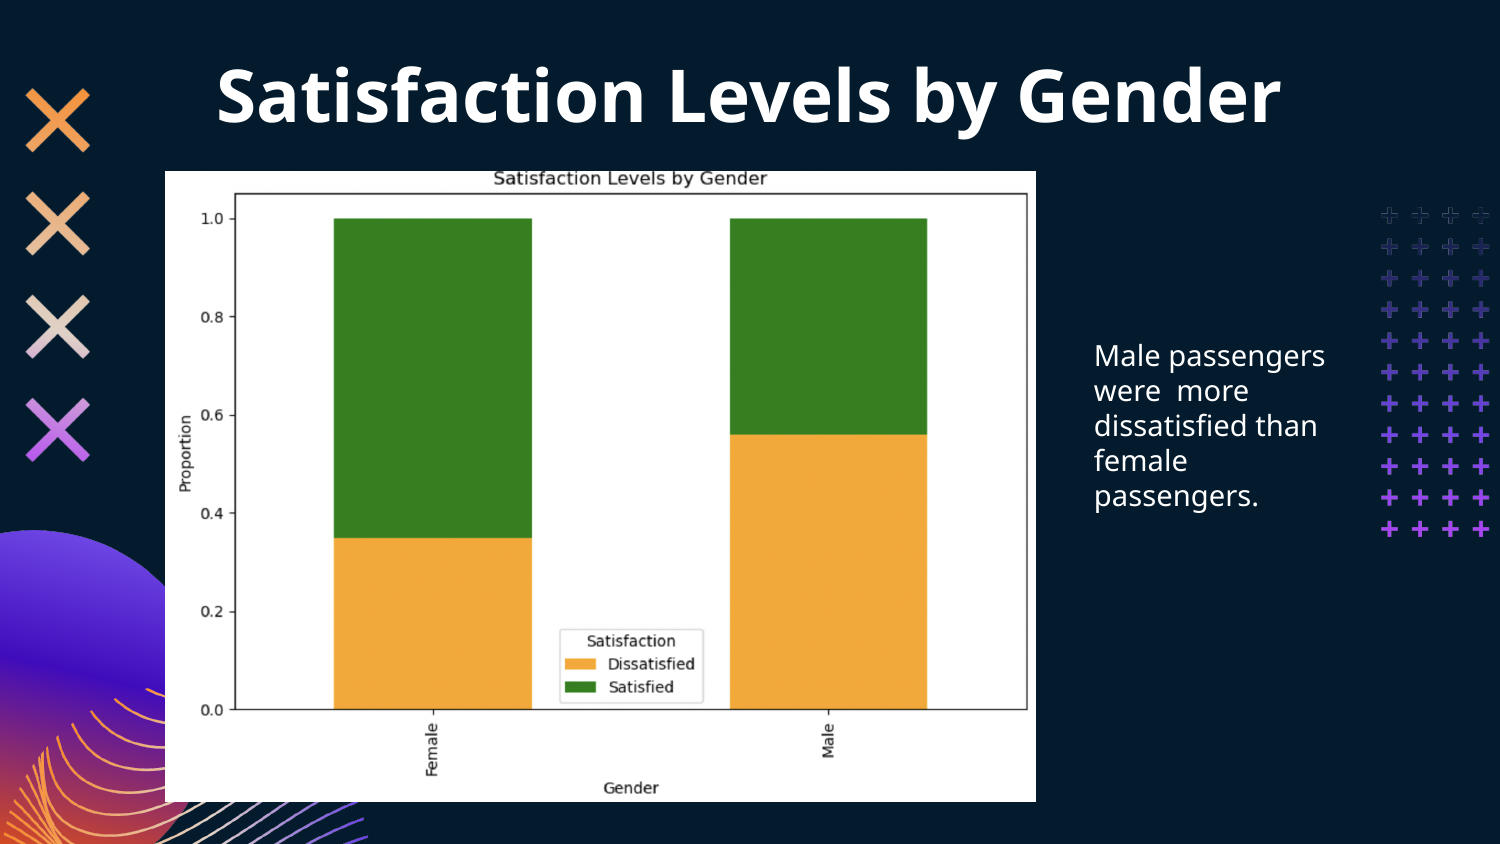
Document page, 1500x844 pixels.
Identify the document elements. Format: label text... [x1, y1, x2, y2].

picture [0, 171, 1036, 844]
picture [1382, 208, 1500, 537]
title Satisfaction Levels by Gender [118, 34, 1382, 129]
text_box Male passengers were more dissatisfied than female passengers. [1040, 322, 1350, 651]
picture [26, 89, 90, 461]
